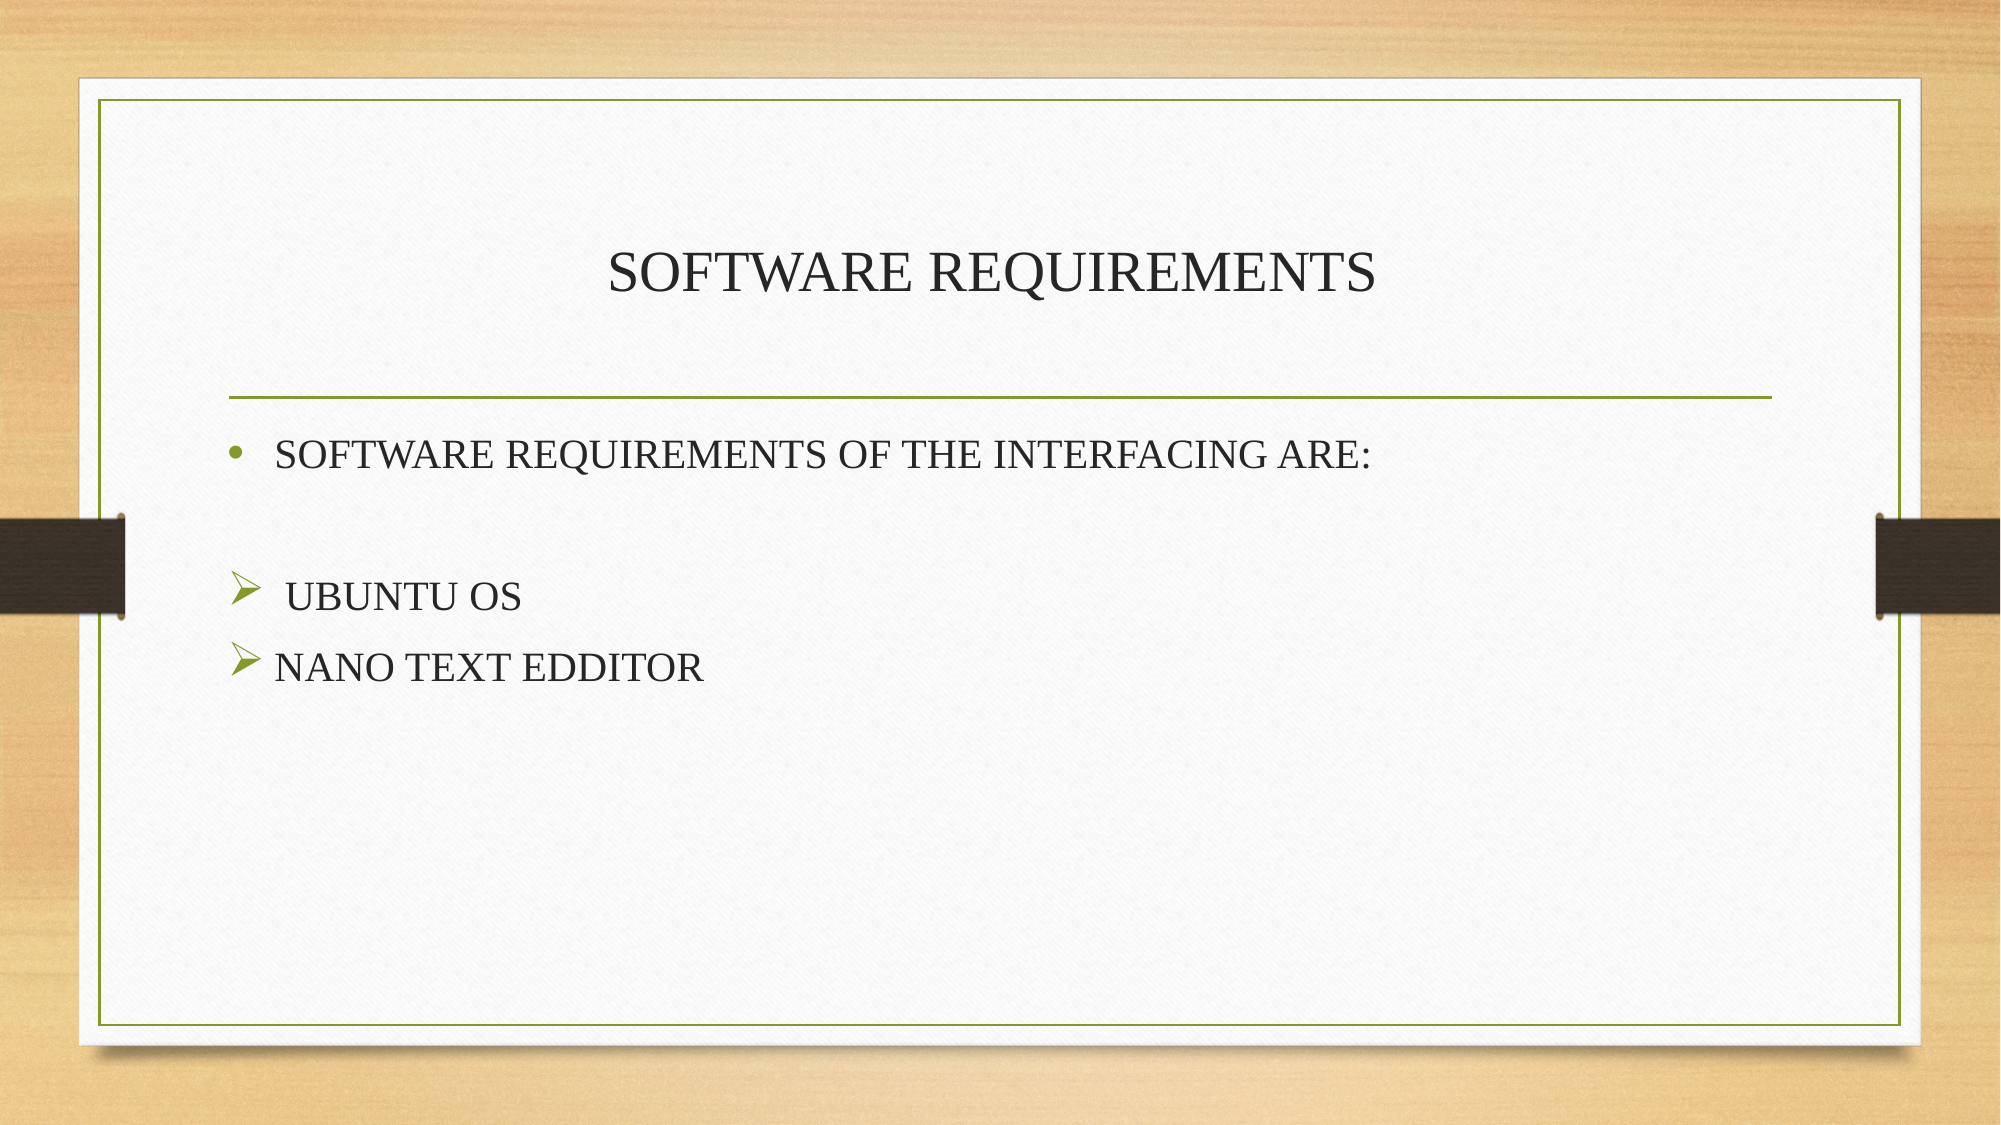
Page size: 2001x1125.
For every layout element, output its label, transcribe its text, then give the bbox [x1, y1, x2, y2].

list SOFTWARE REQUIREMENTS OF THE INTERFACING ARE: UBUNTU OS NANO TEXT EDDITOR [212, 419, 1788, 964]
title SOFTWARE REQUIREMENTS [212, 161, 1788, 375]
picture [0, 0, 2001, 1125]
